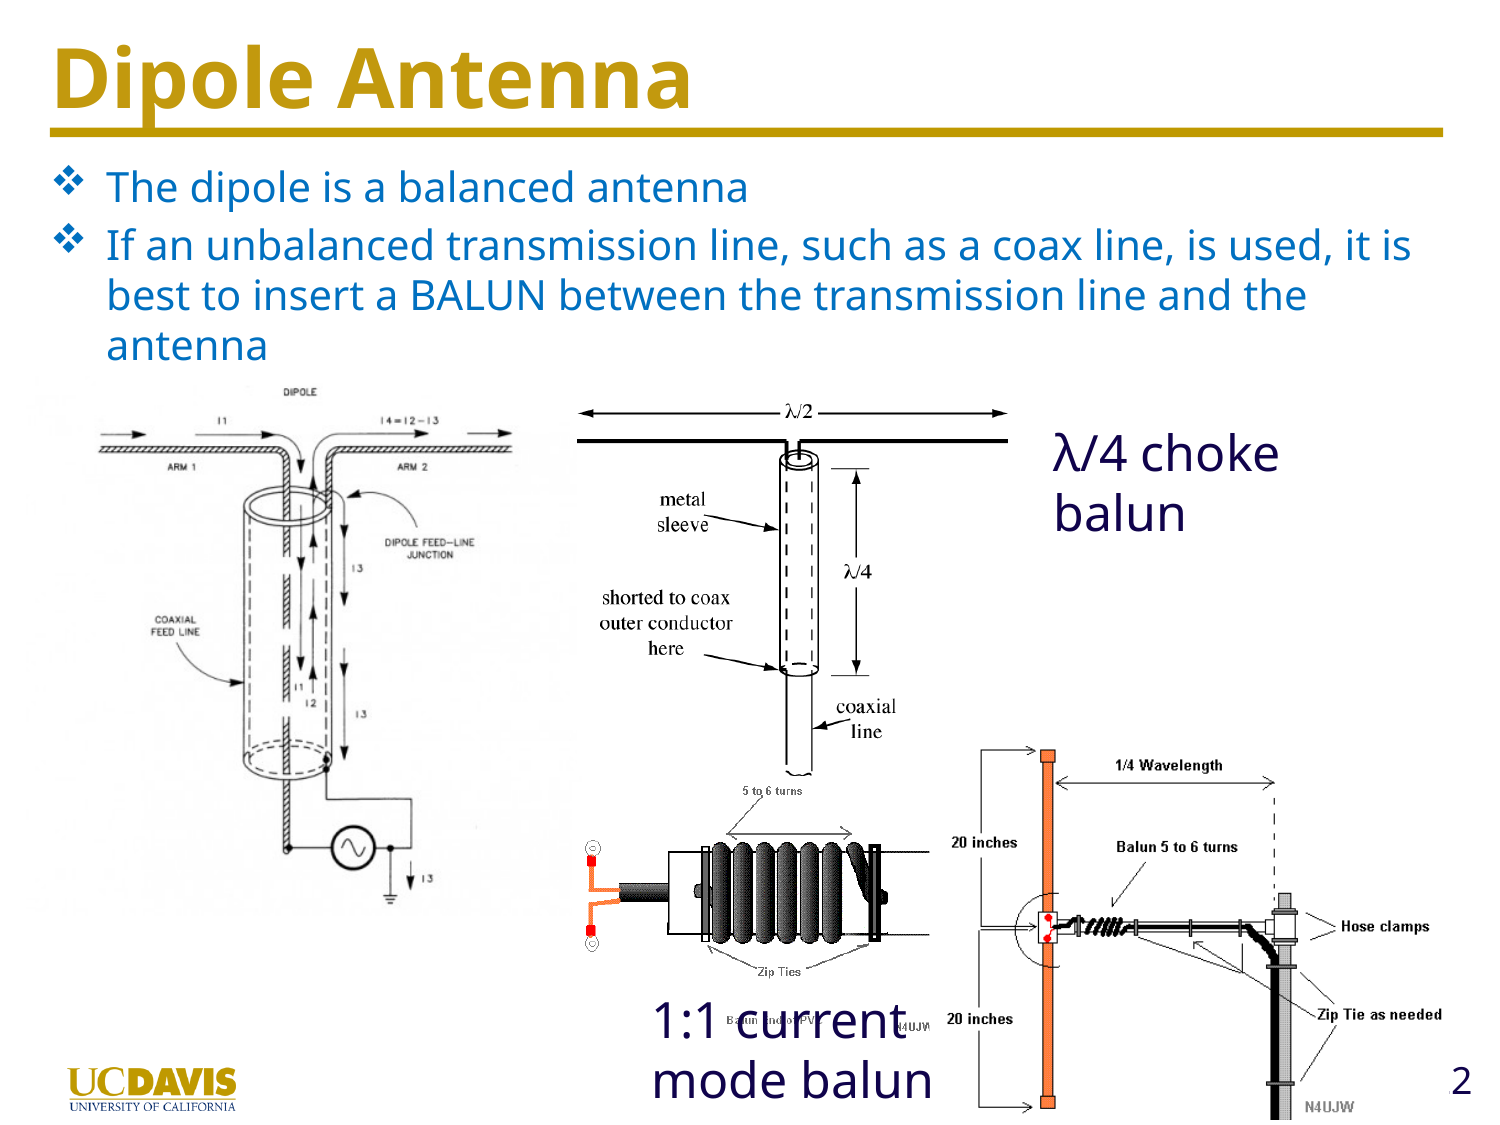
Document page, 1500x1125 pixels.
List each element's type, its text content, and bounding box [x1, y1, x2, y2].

title Dipole Antenna [49, 0, 1444, 151]
text_box 1:1 current mode balun [637, 1040, 935, 1117]
text_box λ/4 choke balun [1039, 413, 1354, 549]
picture [26, 375, 1449, 1121]
list The dipole is a balanced antenna If an unbalanced transmission line, such as a coax line, is used, it is best to insert a BALUN between the transmission line and the antenna [49, 152, 1444, 742]
picture [67, 1067, 236, 1111]
